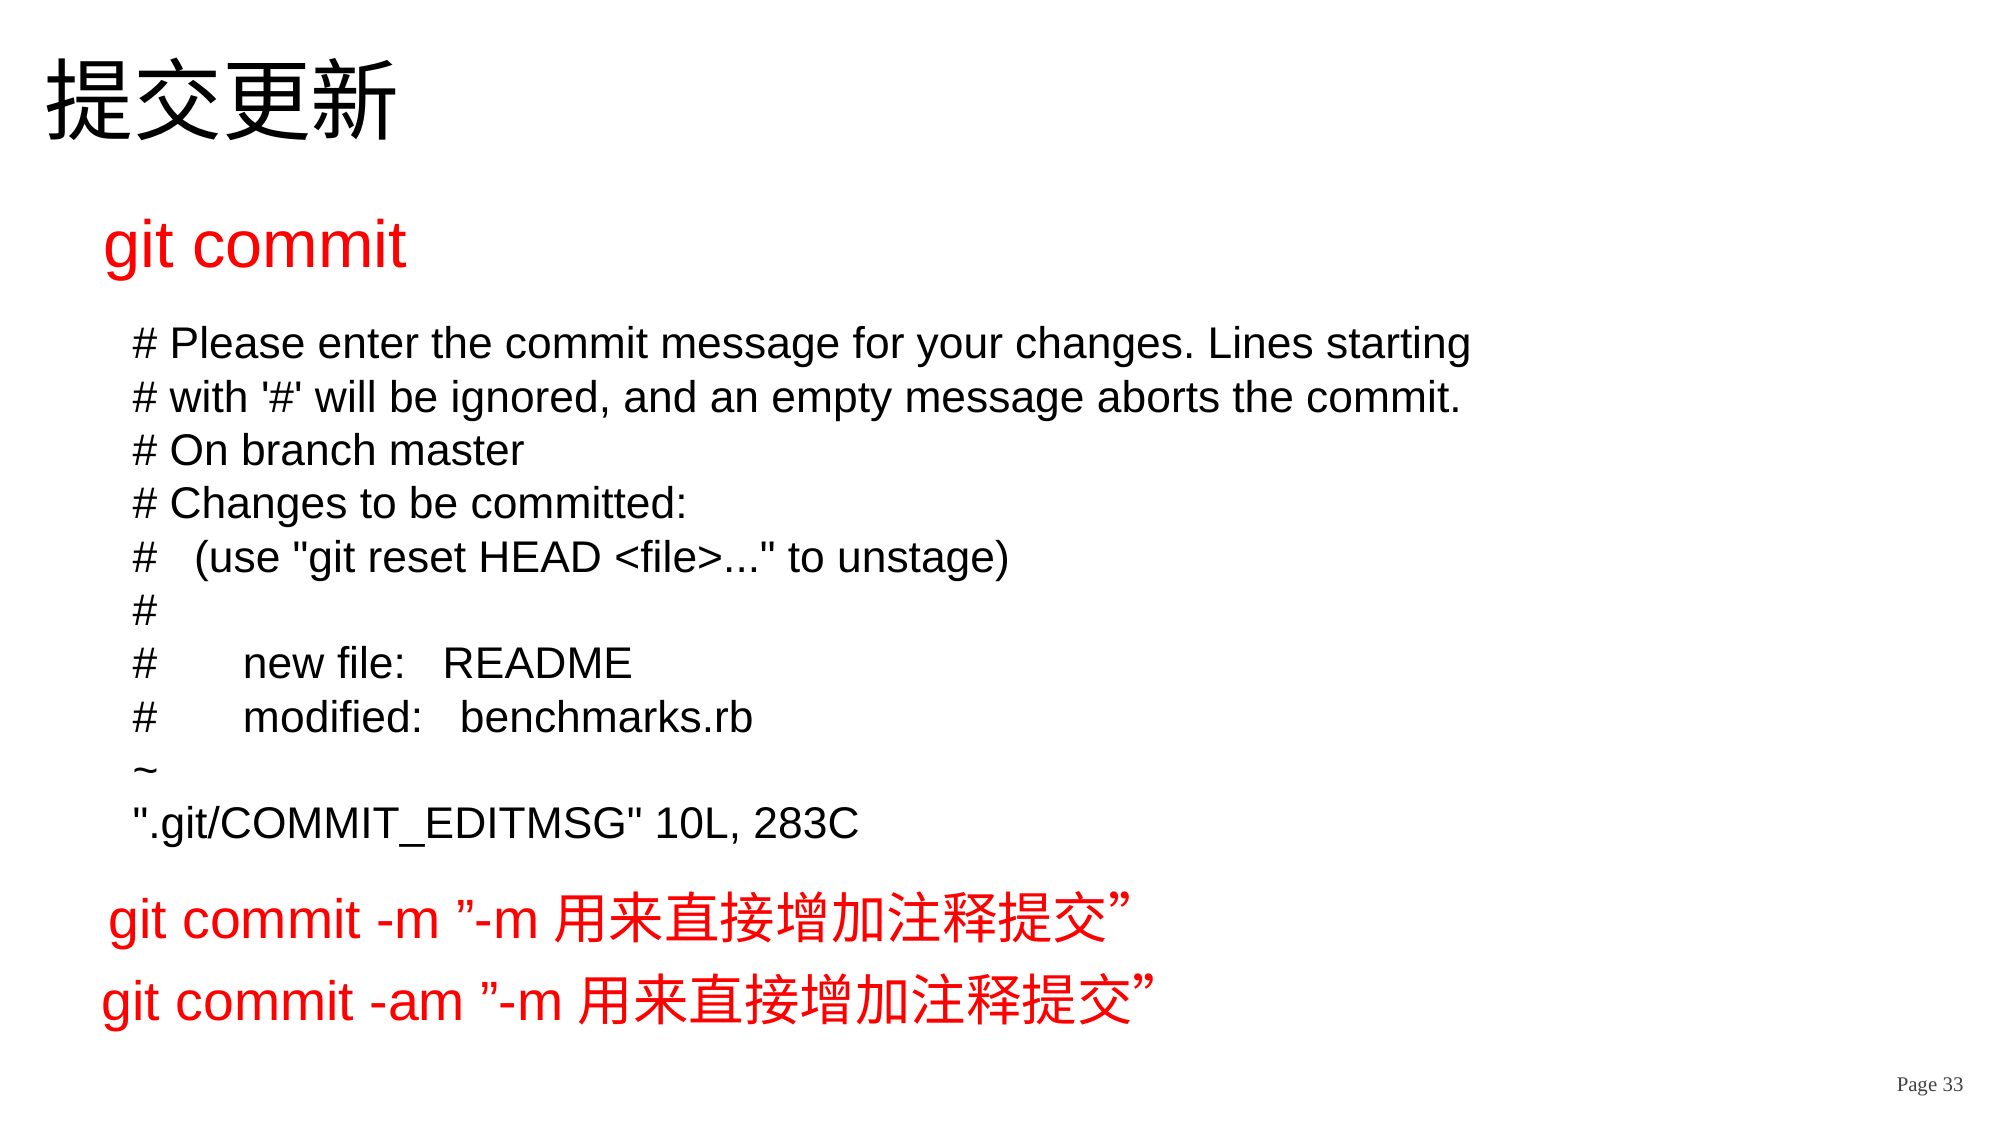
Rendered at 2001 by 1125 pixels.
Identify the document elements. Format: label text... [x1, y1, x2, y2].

title 提交更新 [0, 44, 2000, 166]
text_box git commit [88, 193, 423, 289]
text_box git commit -m ”-m用来直接增加注释提交” [93, 875, 1796, 958]
text_box git commit -am ”-m用来直接增加注释提交” [87, 957, 1789, 1040]
text_box # Please enter the commit message for your changes. Lines starting # with '#' will be ignored, and an empty message aborts the commit. # On branch master # Changes to be committed: # (use "git reset HEAD <file>..." to unstage) # # new file: README # modified: benchmarks.rb ~ ".git/COMMIT_EDITMSG" 10L, 283C [117, 307, 1521, 856]
